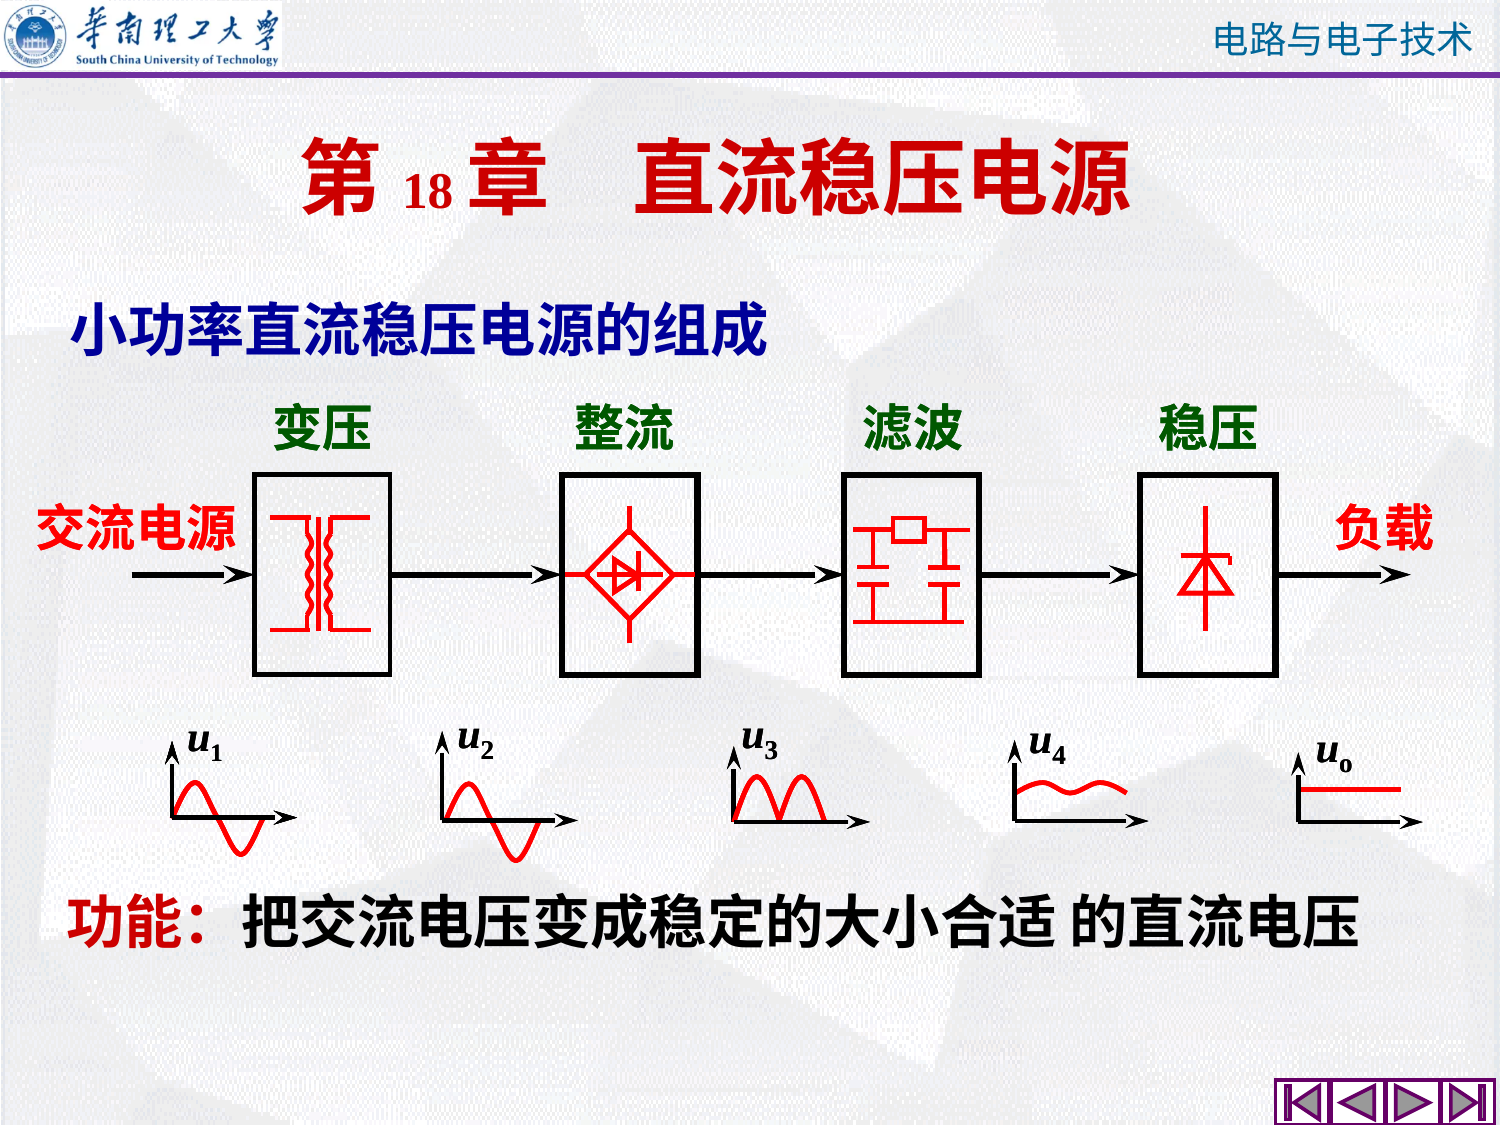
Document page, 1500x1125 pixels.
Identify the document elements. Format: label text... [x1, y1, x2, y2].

subtitle 小功率直流稳压电源的组成 [55, 285, 1006, 374]
picture [1, 78, 1500, 1125]
picture [1, 0, 1500, 72]
title 第18章 直流稳压电源 [177, 129, 1253, 255]
text_box 功能：把交流电压变成稳定的大小合适 的直流电压 [51, 863, 1452, 963]
